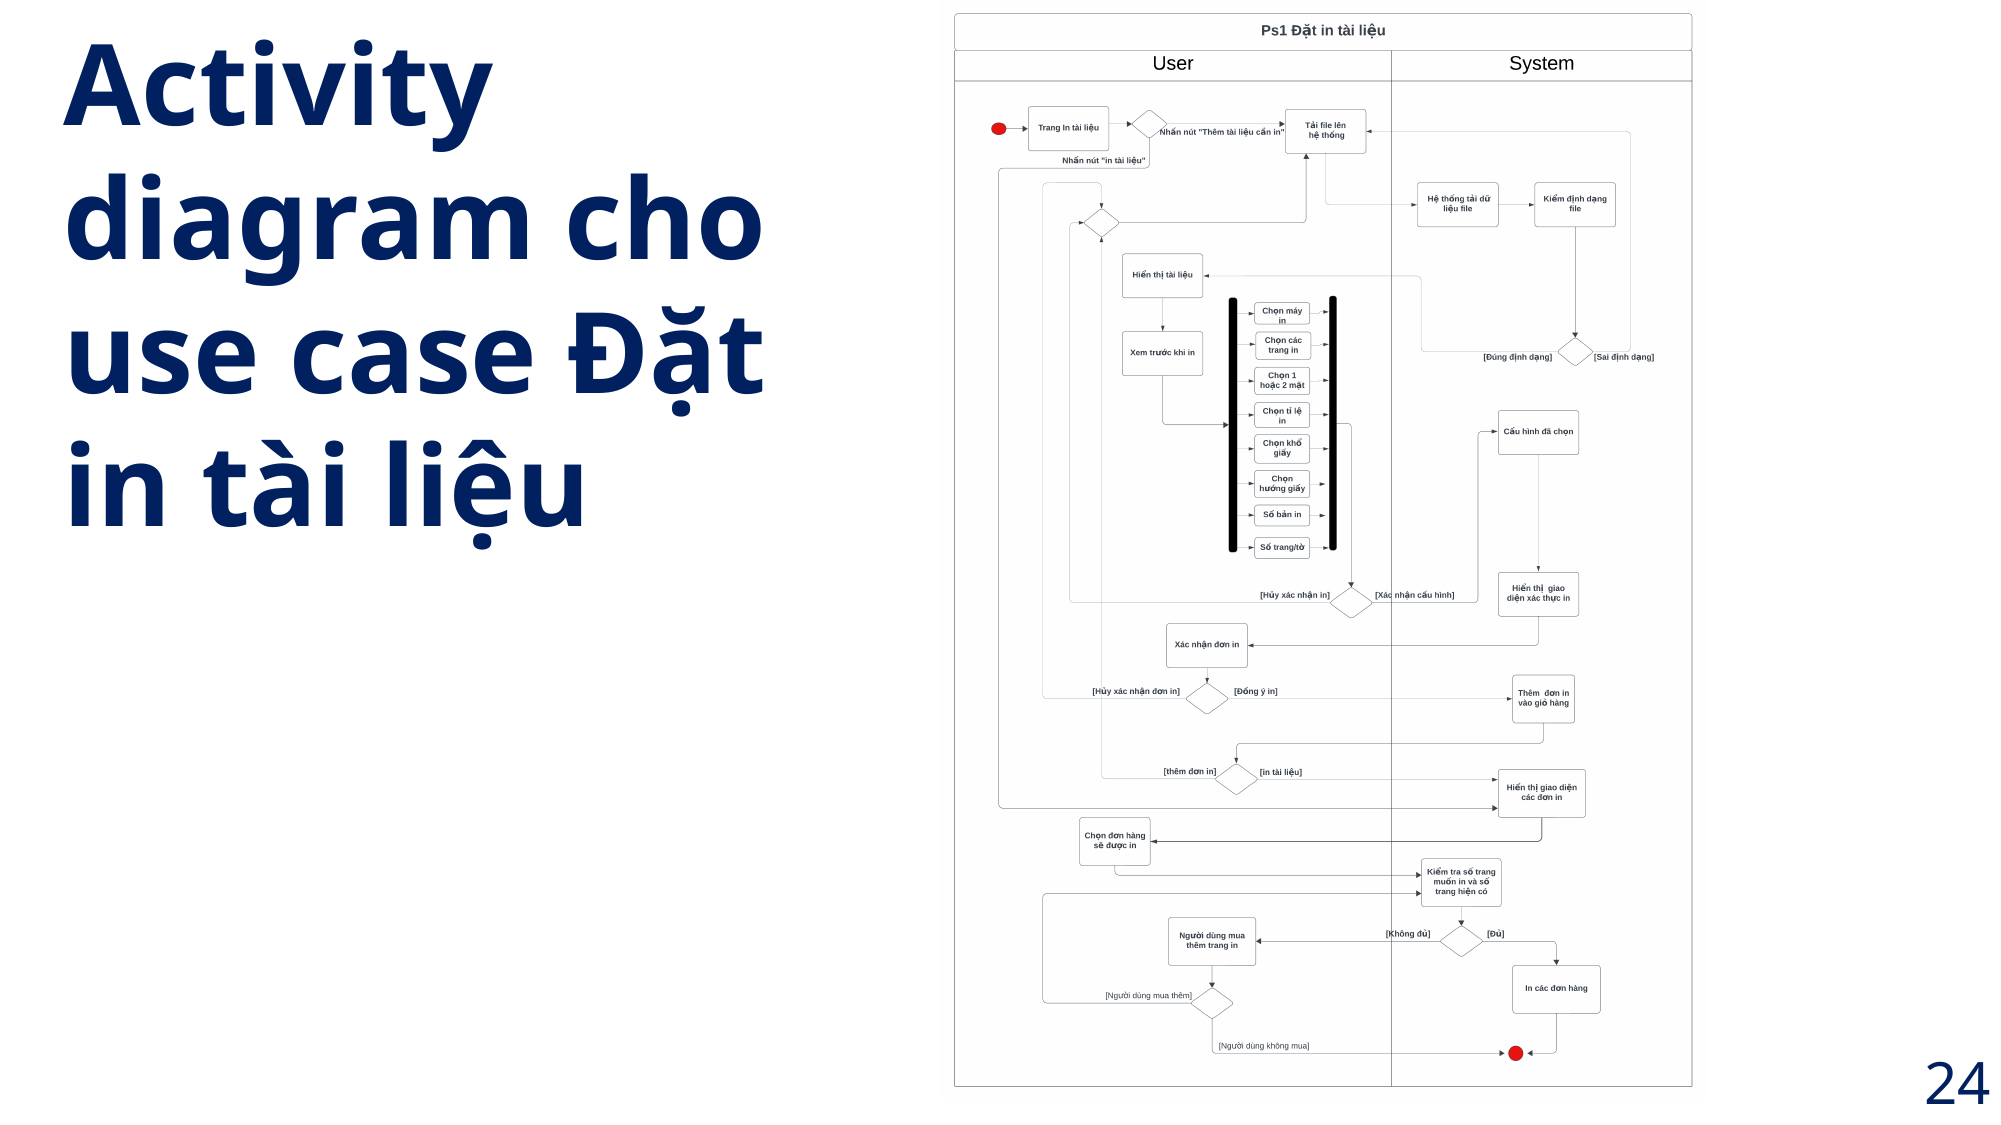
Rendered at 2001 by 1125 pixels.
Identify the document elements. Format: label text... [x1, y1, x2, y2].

text_box Activity diagram cho use case Đặt in tài liệu [63, 19, 831, 688]
text_box 24 [1909, 1039, 2000, 1124]
picture [940, 0, 1708, 1101]
